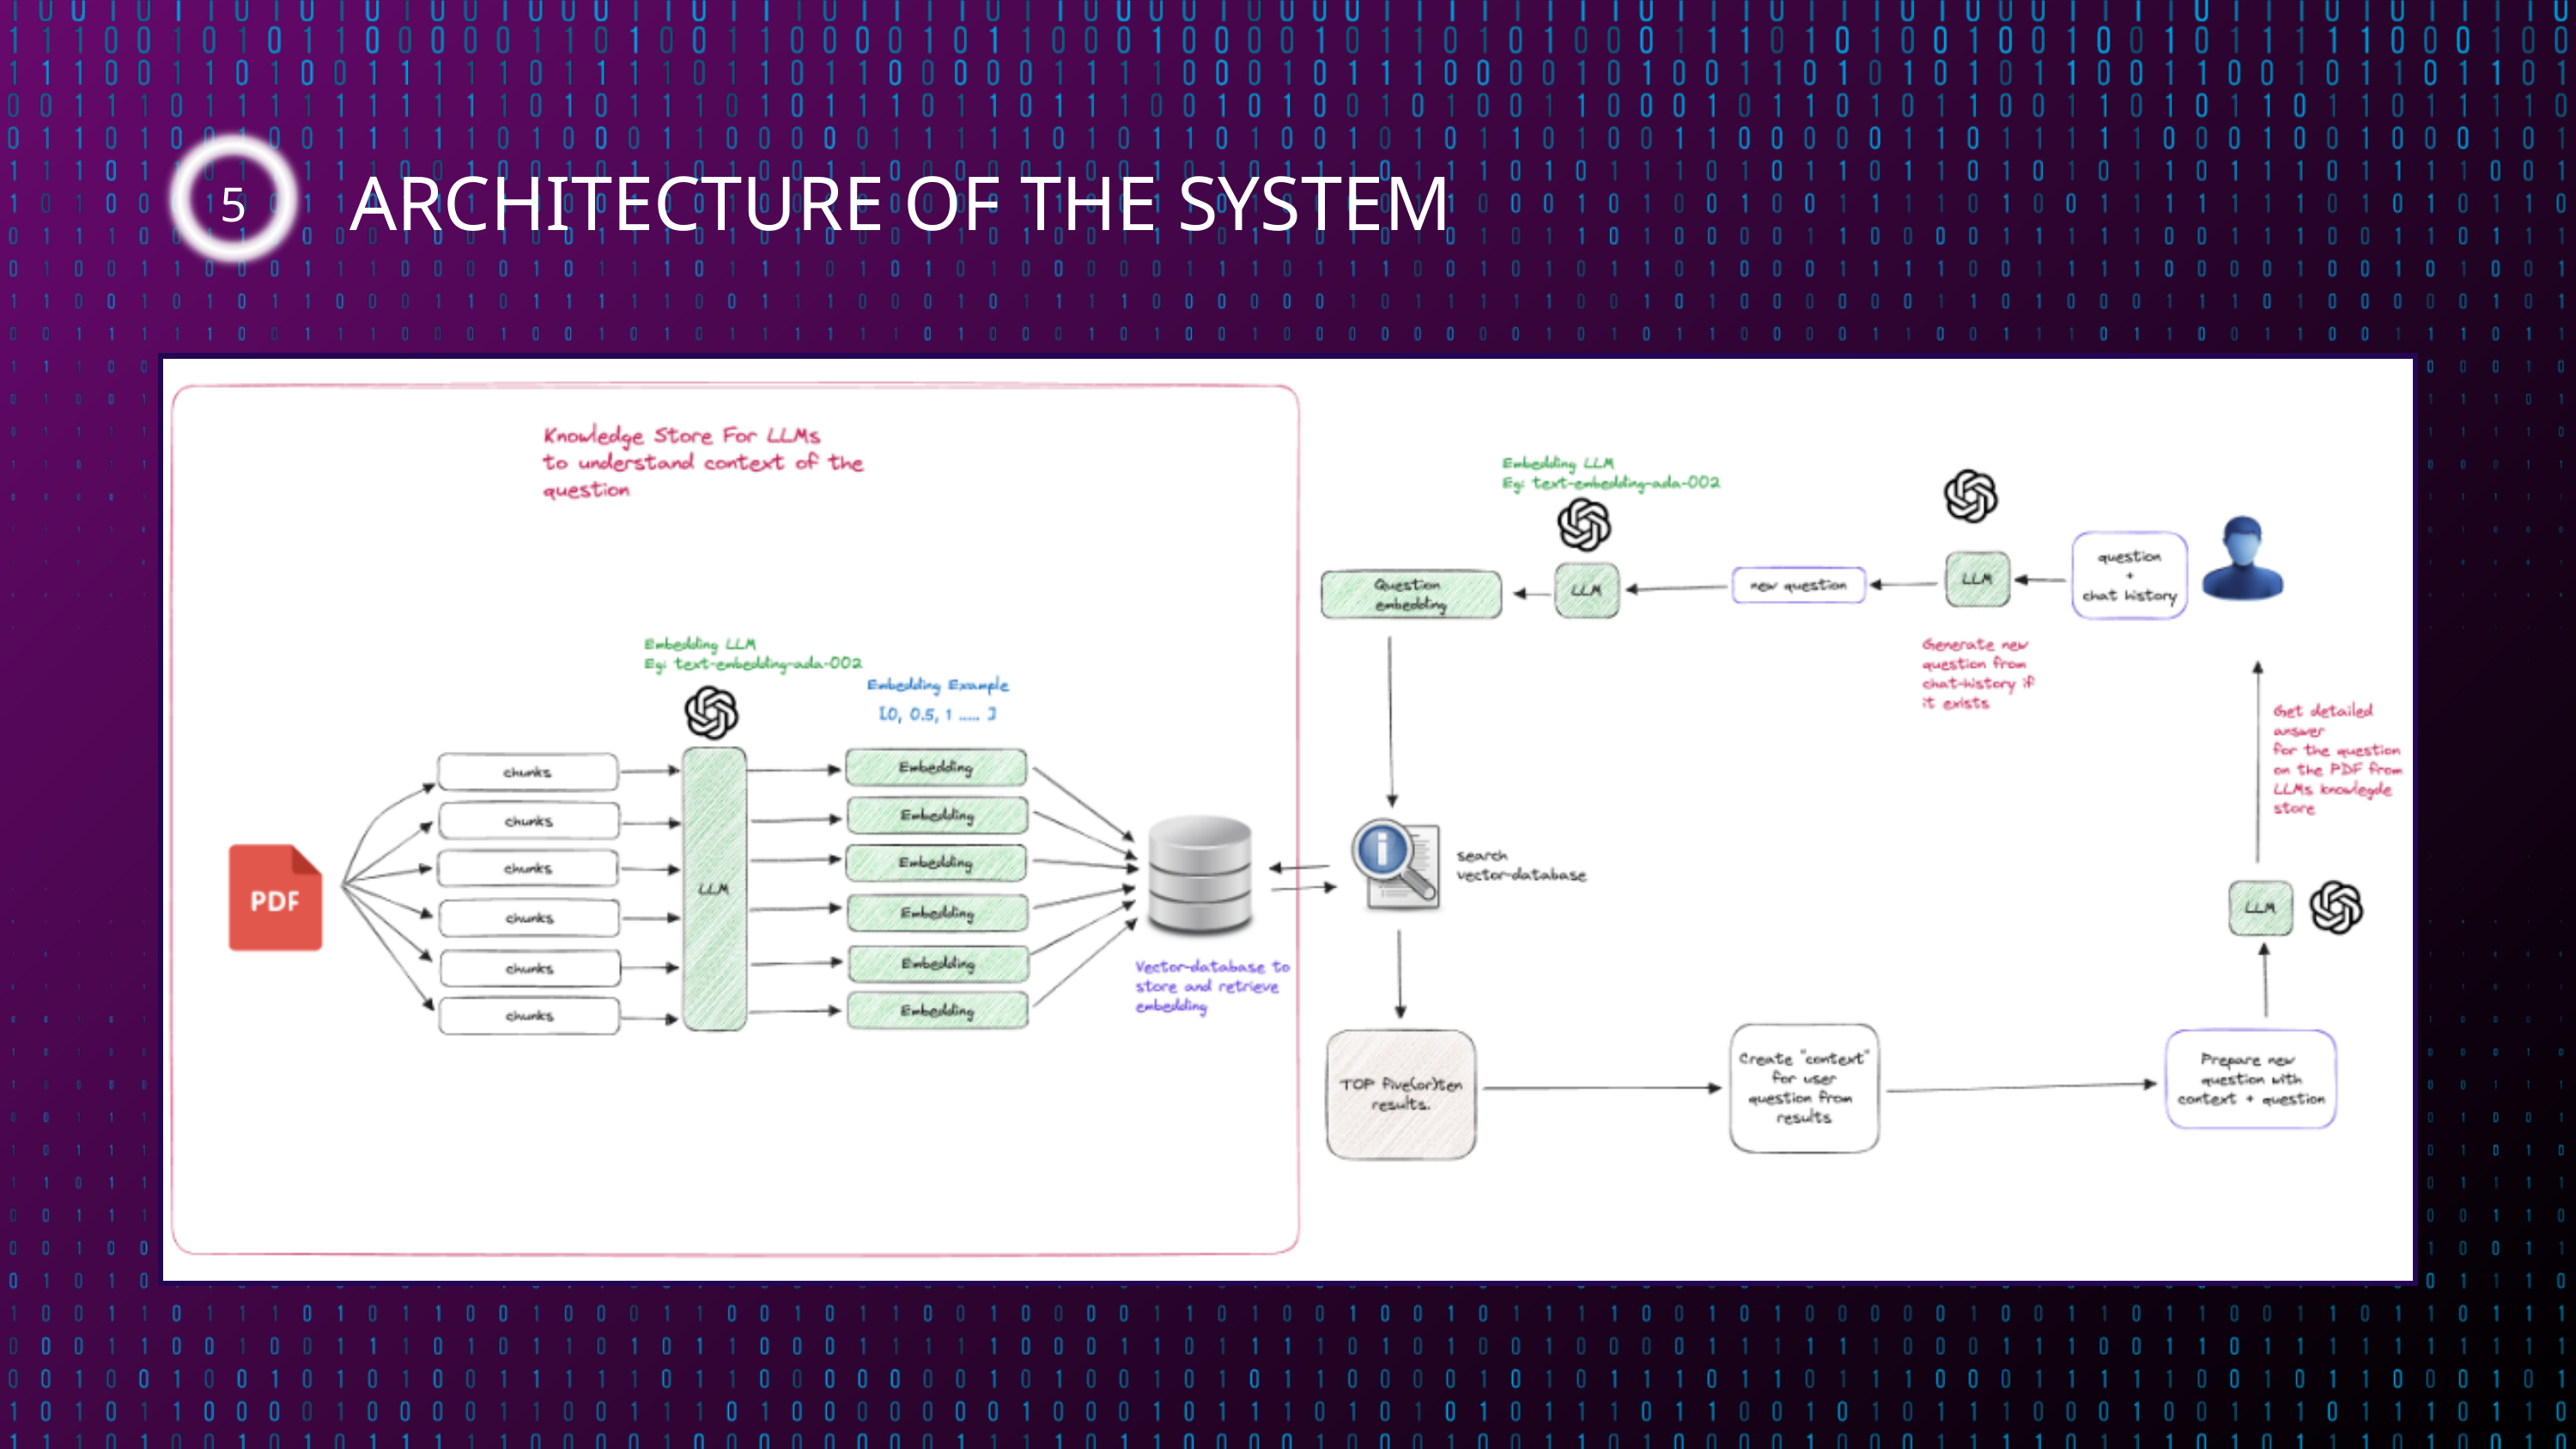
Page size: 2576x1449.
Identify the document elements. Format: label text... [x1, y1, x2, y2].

text_box ARCHITECTURE OF THE SYSTEM [349, 141, 2576, 246]
text_box [160, 355, 2416, 1284]
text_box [160, 124, 307, 272]
text_box [0, 0, 2576, 1449]
